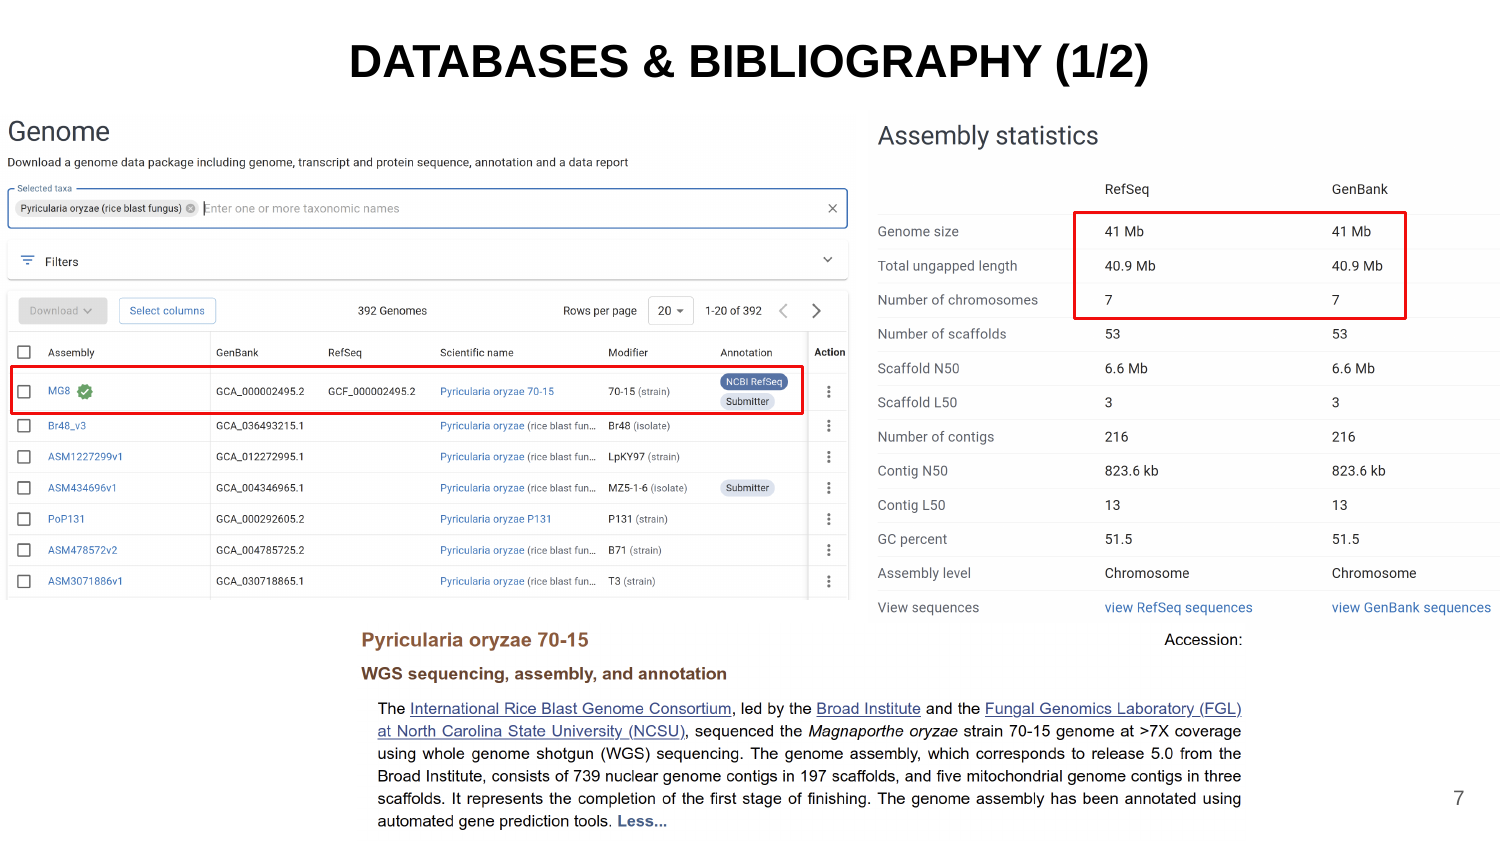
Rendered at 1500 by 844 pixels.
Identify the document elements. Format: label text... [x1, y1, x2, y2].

picture [356, 109, 1500, 841]
picture [0, 114, 857, 600]
text_box DATABASES & BIBLIOGRAPHY (1/2) [51, 16, 1449, 110]
text_box 6 [1389, 764, 1480, 830]
